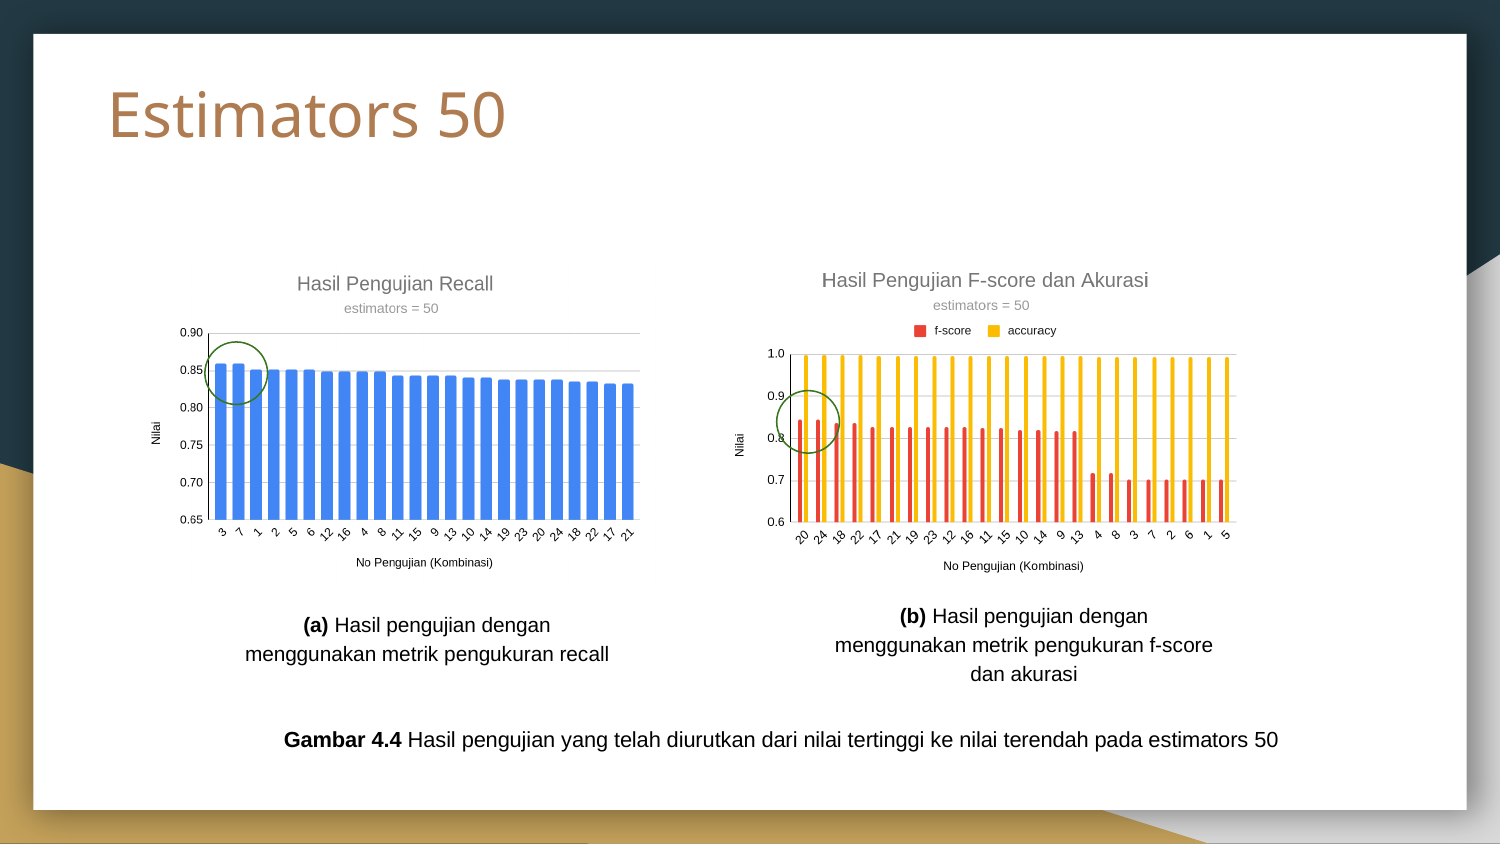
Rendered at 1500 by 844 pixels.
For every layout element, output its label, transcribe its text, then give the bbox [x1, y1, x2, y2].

text_box (b) Hasil pengujian dengan menggunakan metrik pengukuran f-score dan akurasi [817, 597, 1231, 754]
picture [134, 259, 656, 585]
text_box Gambar 4.4 Hasil pengujian yang telah diurutkan dari nilai tertinggi ke nilai terendah pada estimators 50 [186, 706, 1377, 802]
picture [717, 254, 1253, 589]
text_box (a) Hasil pengujian dengan menggunakan metrik pengukuran recall [220, 593, 634, 706]
title Estimators 50 [92, 59, 1324, 217]
